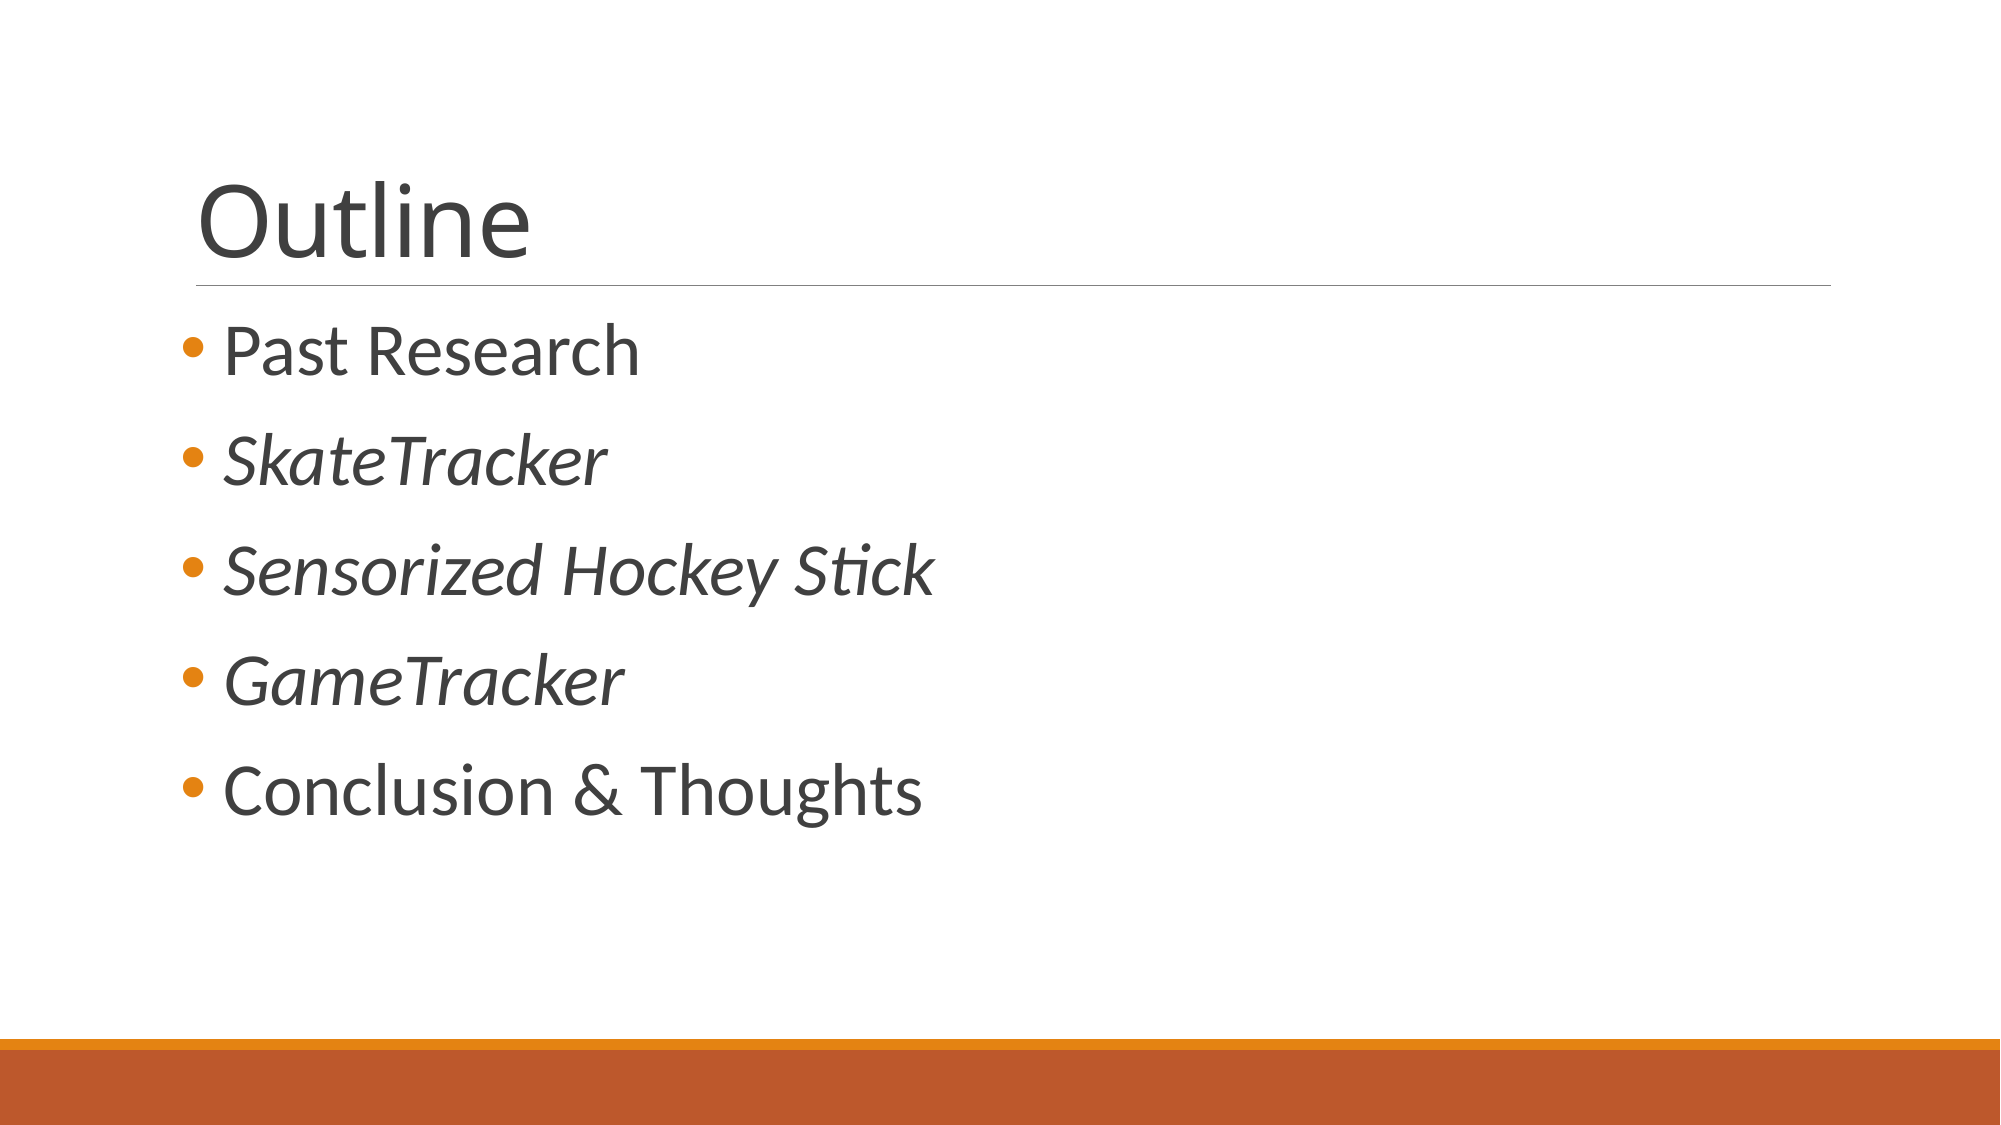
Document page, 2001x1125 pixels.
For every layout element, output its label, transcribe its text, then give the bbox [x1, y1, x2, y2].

title Outline [180, 47, 1830, 285]
list Past Research SkateTracker Sensorized Hockey Stick GameTracker Conclusion & Thoughts [180, 302, 1830, 963]
